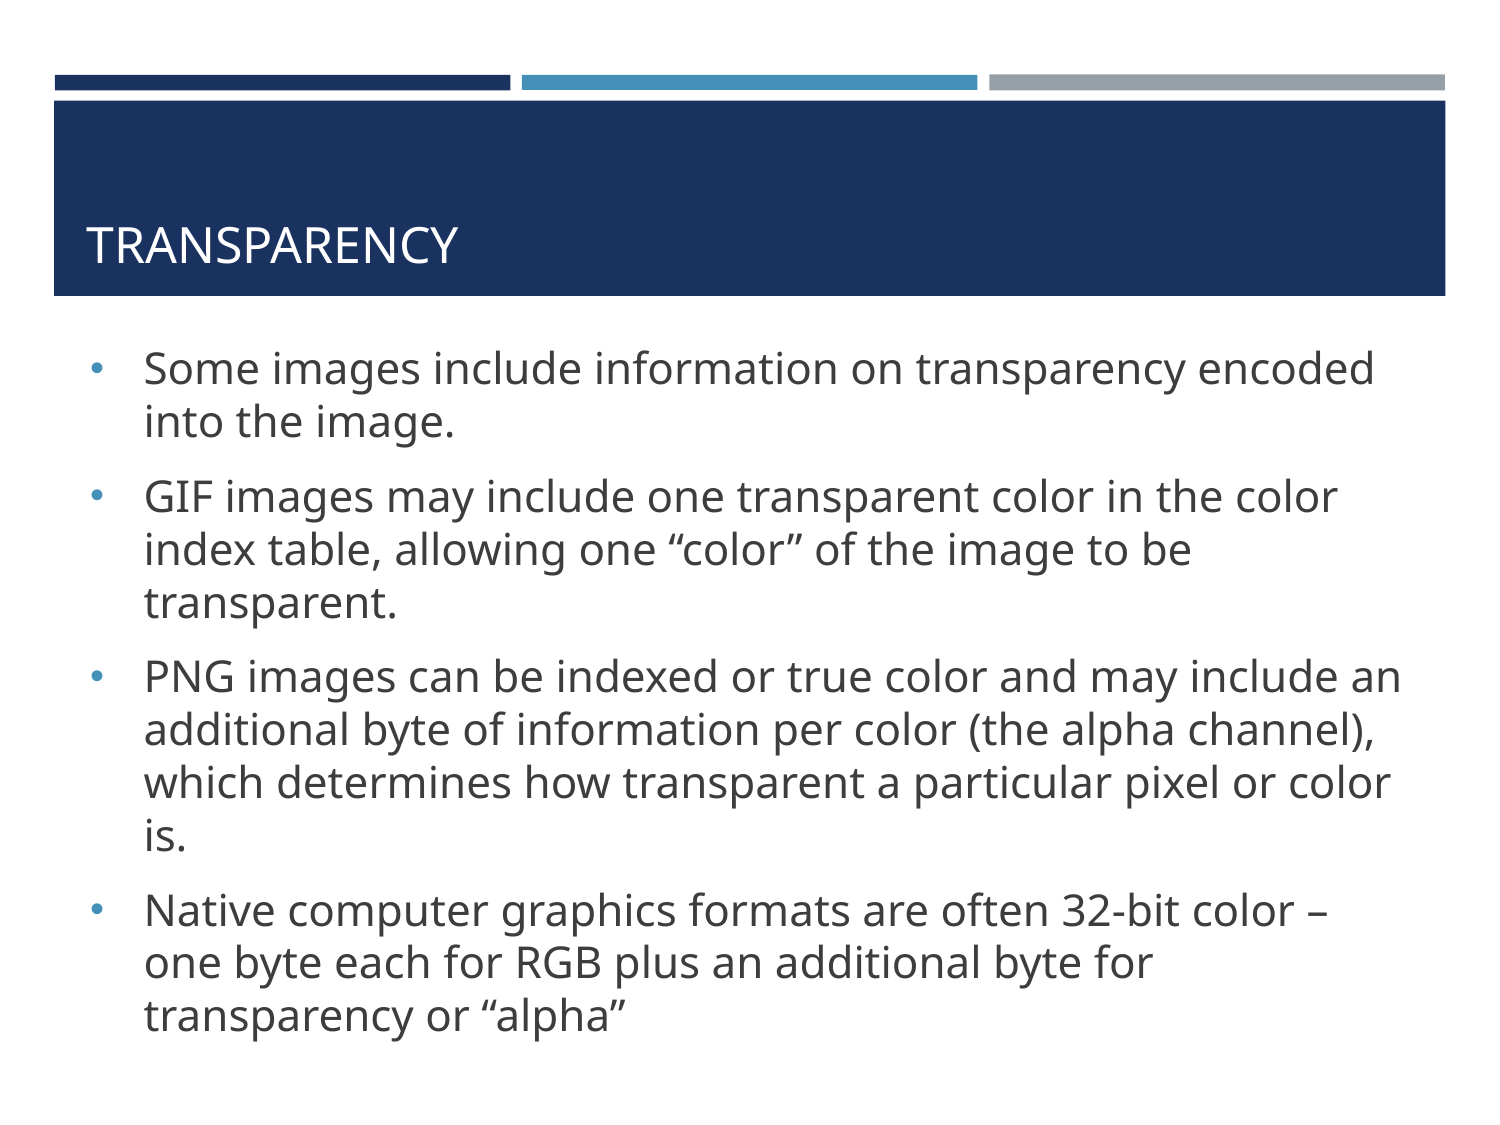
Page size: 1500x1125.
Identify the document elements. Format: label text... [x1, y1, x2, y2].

title TRANSPARENCY [71, 115, 1429, 282]
list Some images include information on transparency encoded into the image. GIF images may include one transparent color in the color index table, allowing one “color” of the image to be transparent. PNG images can be indexed or true color and may include an additional byte of information per color (the alpha channel), which determines how transparent a particular pixel or color is. Native computer graphics formats are often 32-bit color – one byte each for RGB plus an additional byte for transparency or “alpha” [75, 331, 1425, 1050]
